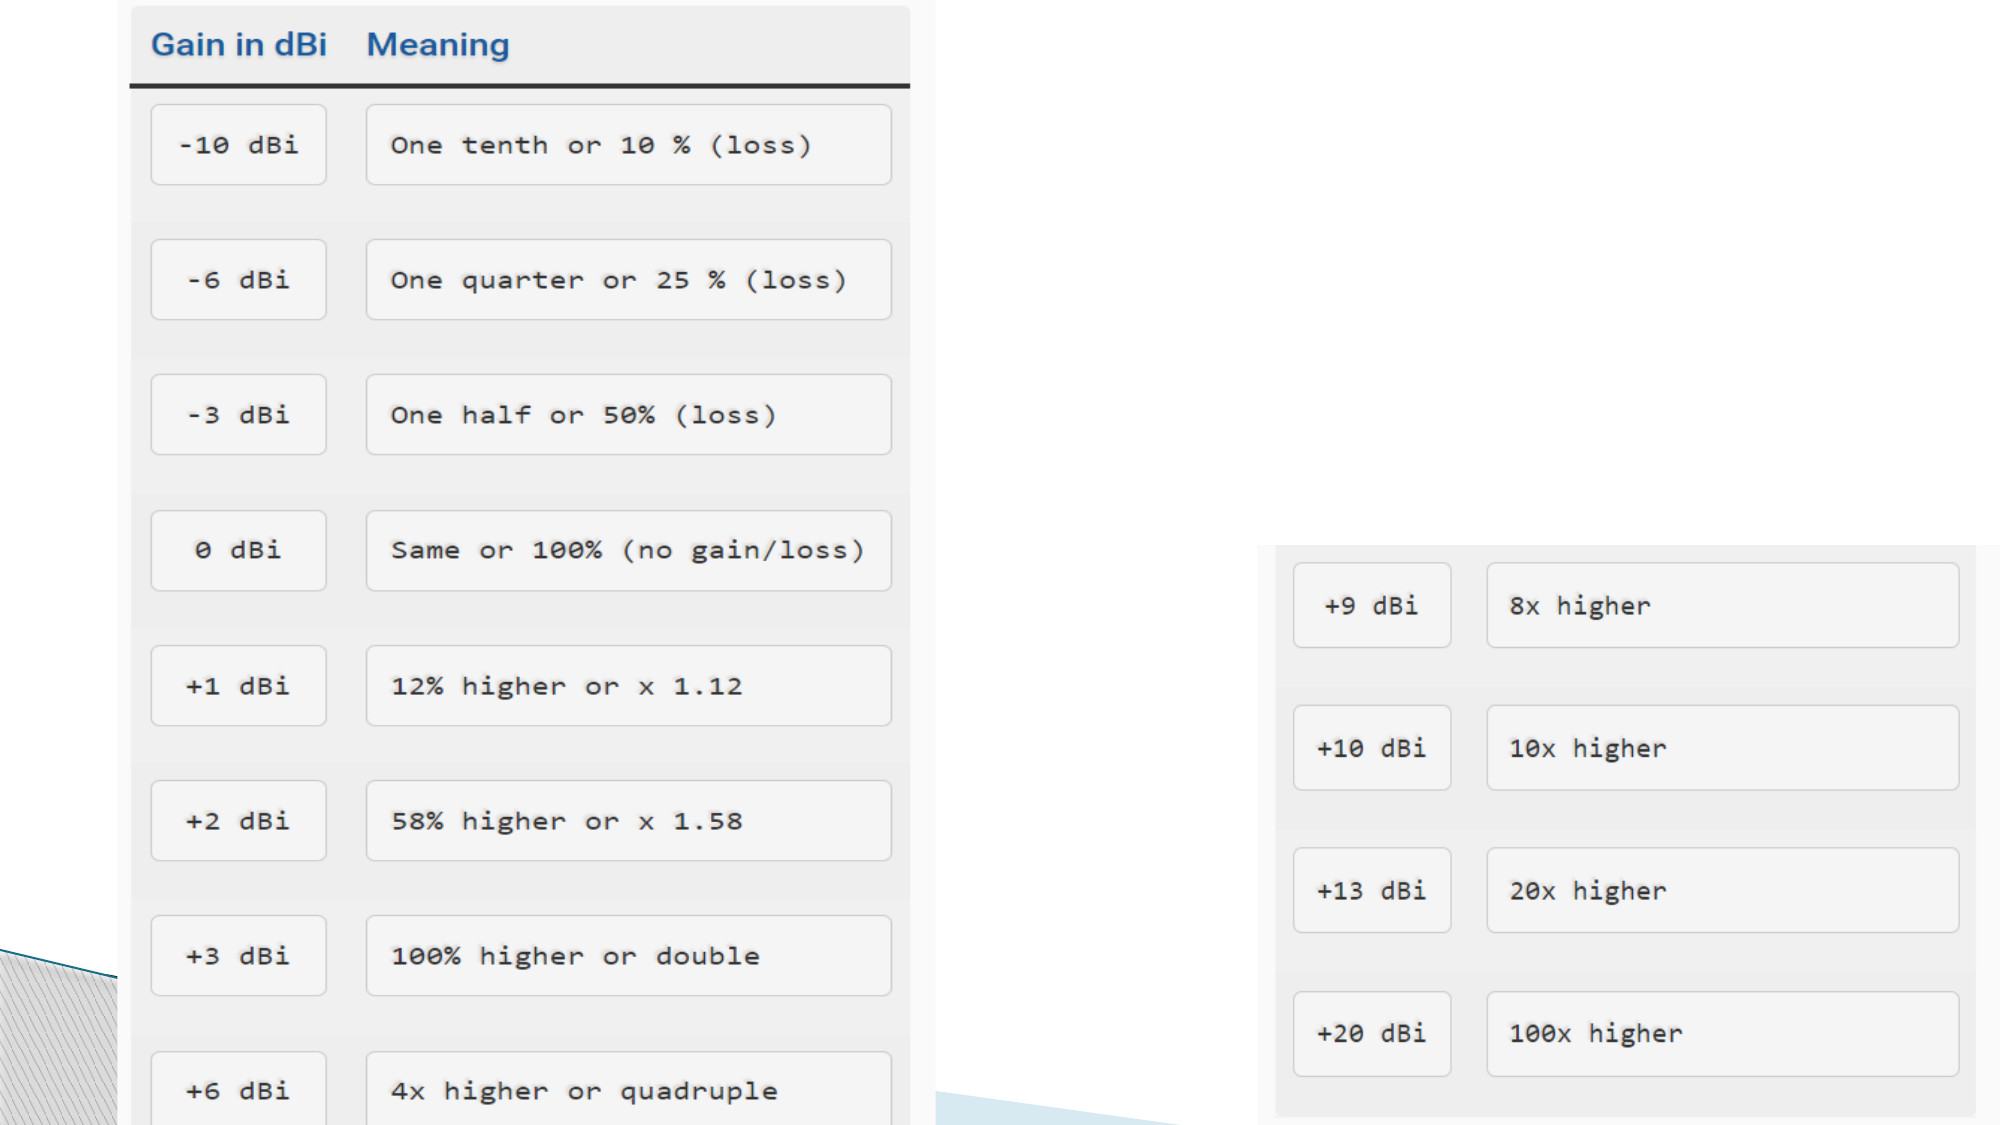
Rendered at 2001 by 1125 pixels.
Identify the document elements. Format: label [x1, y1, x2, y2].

picture [1257, 544, 2000, 1125]
picture [117, 0, 936, 1125]
